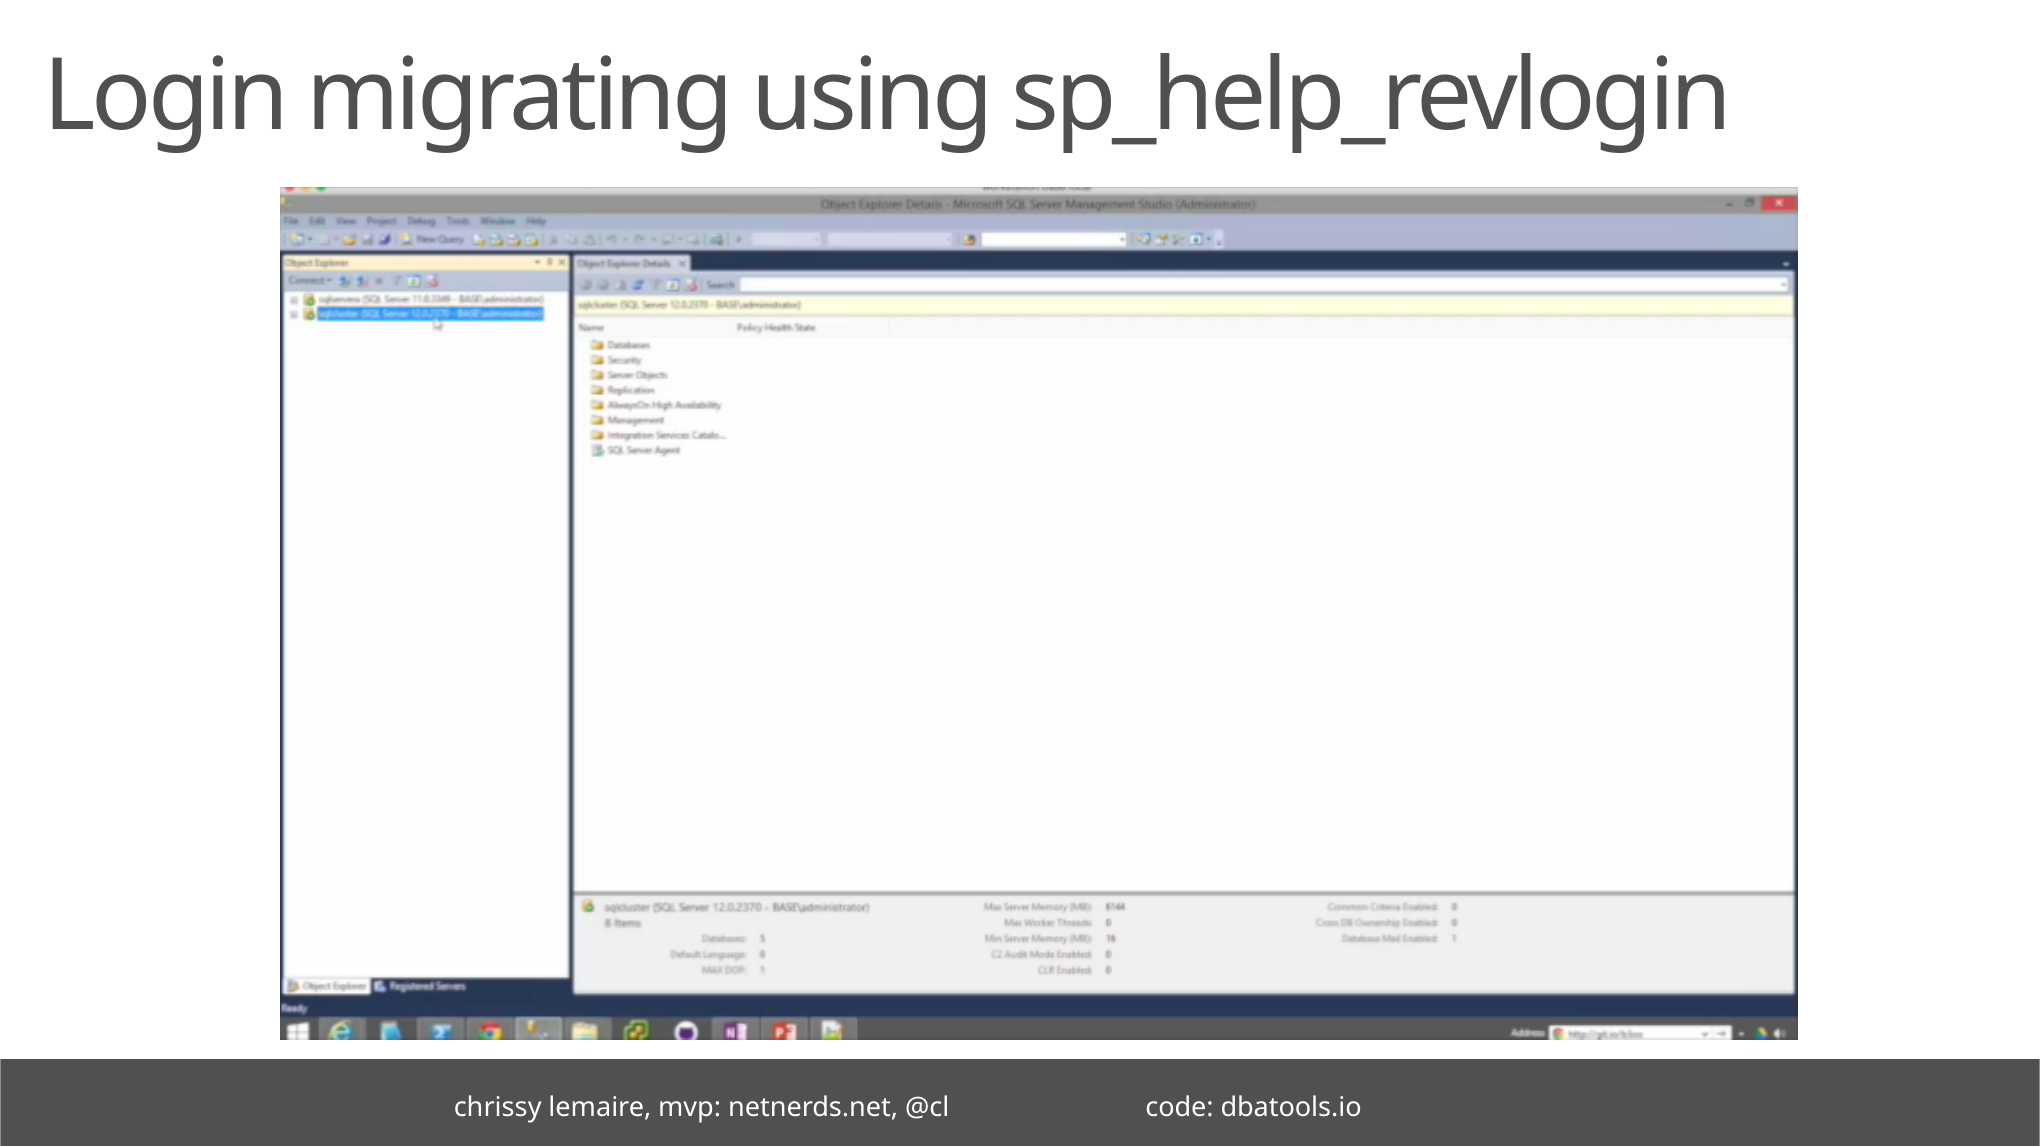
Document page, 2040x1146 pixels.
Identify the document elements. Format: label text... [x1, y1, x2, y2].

text_box [0, 1059, 2040, 1146]
title Login migrating using sp_help_revlogin [43, 42, 1994, 200]
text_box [279, 186, 1799, 1041]
text_box chrissy lemaire, mvp: netnerds.net, @cl code: dbatools.io [446, 1081, 1632, 1130]
